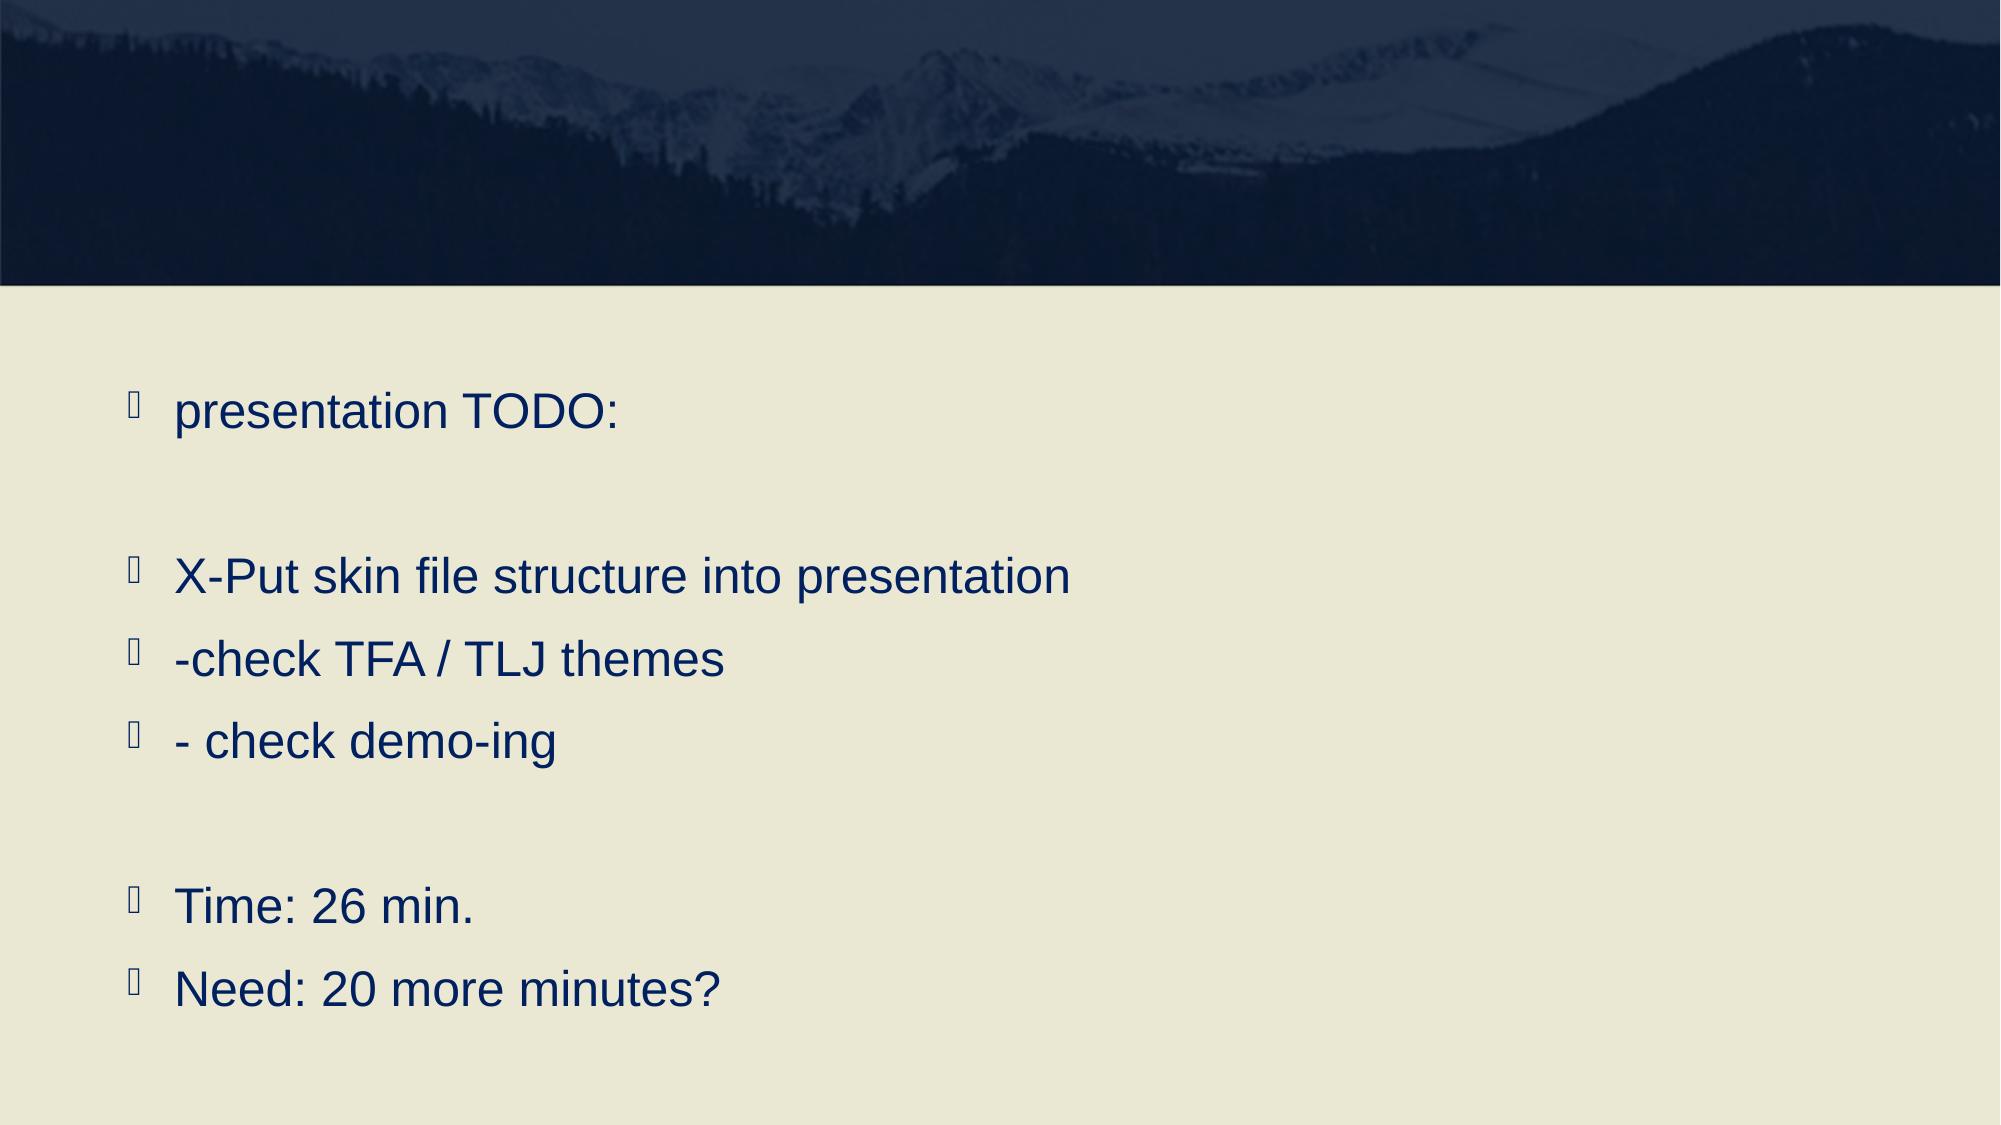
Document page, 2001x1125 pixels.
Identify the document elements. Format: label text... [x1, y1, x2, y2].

picture [0, 0, 2001, 1125]
list presentation TODO: X-Put skin file structure into presentation -check TFA / TLJ themes - check demo-ing Time: 26 min. Need: 20 more minutes? [112, 322, 1513, 1073]
